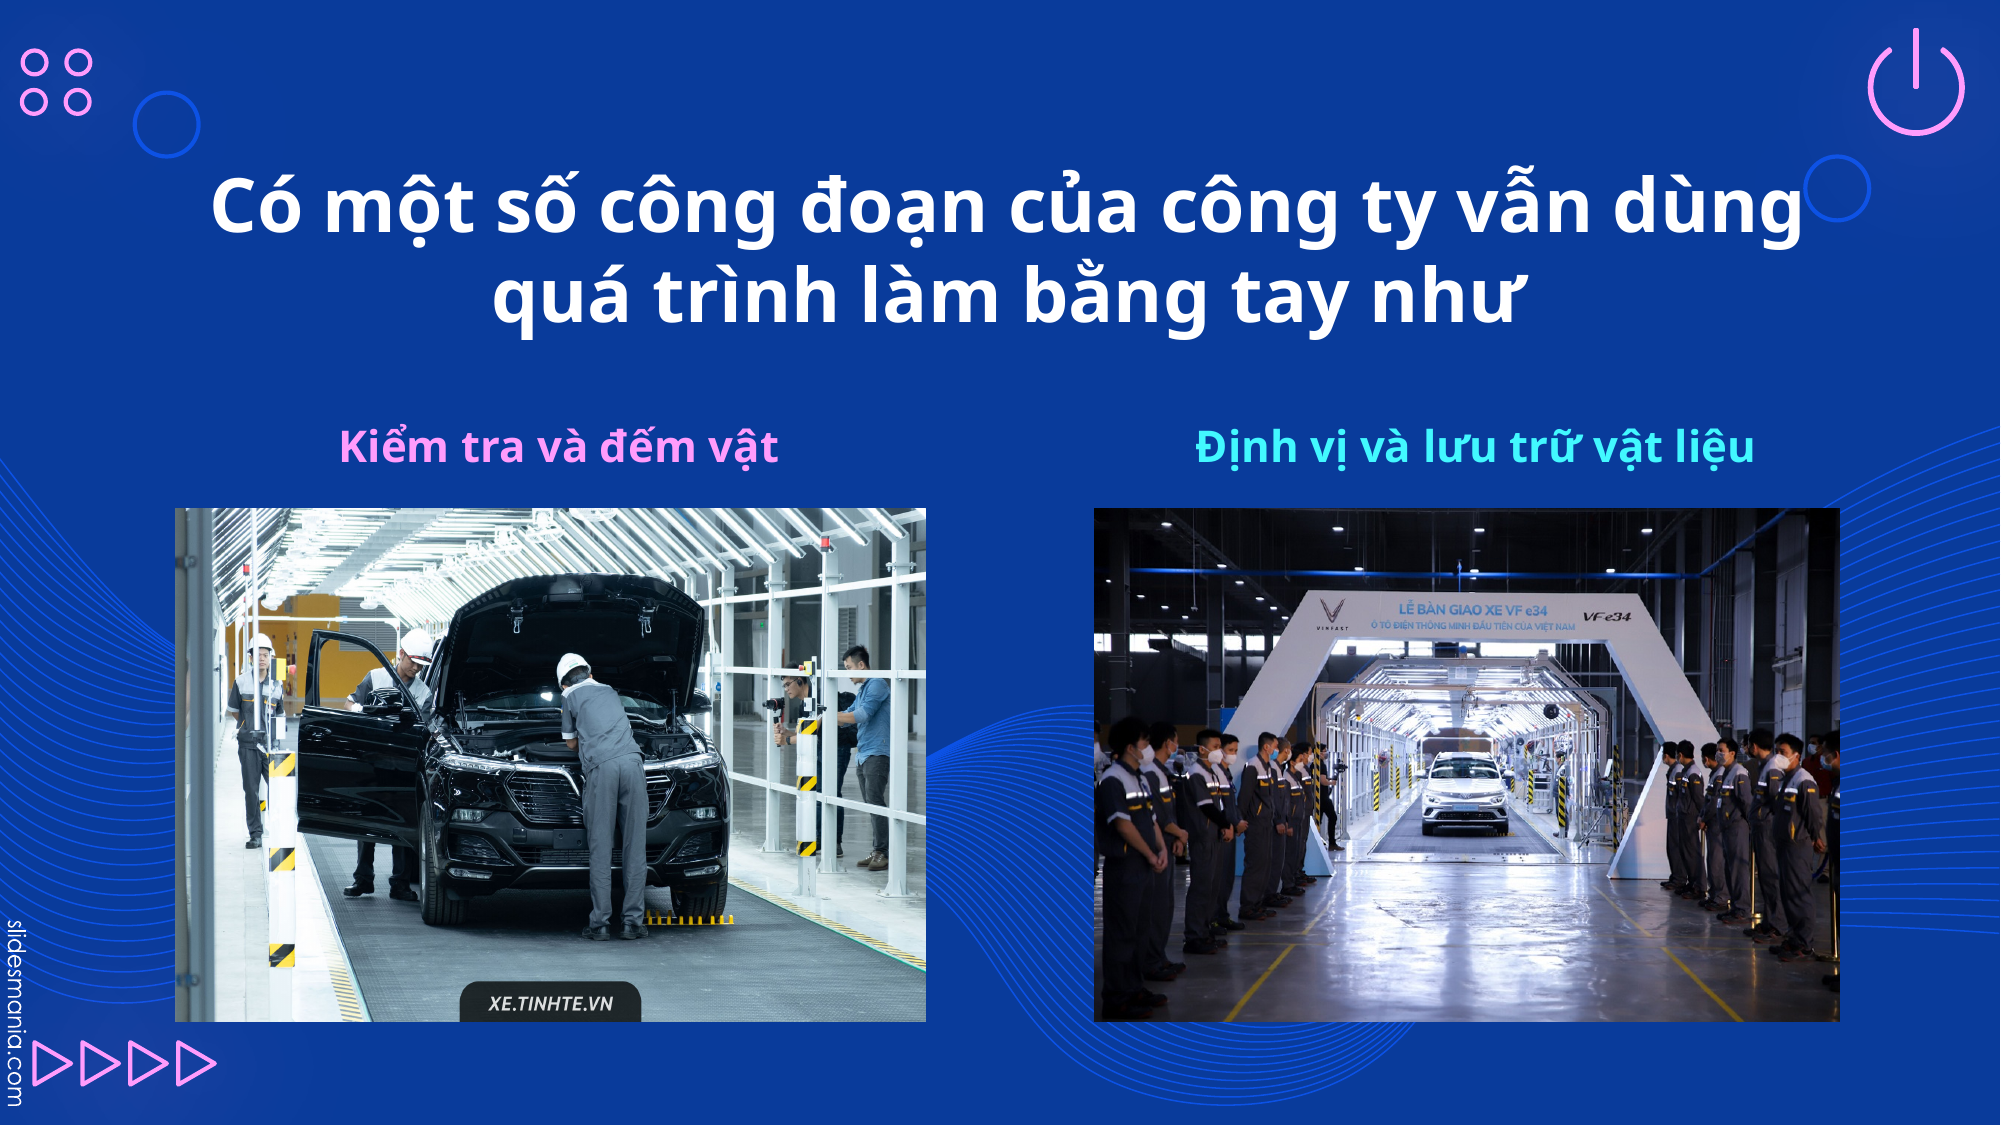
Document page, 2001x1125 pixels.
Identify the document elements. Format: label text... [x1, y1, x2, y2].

picture [174, 507, 926, 1022]
picture [1094, 507, 1841, 1022]
subtitle Kiểm tra và đếm vật [143, 390, 958, 509]
title Có một số công đoạn của công ty vẫn dùng quá trình làm bằng tay như [143, 137, 1875, 263]
subtitle Định vị và lưu trữ vật liệu [1060, 390, 1875, 509]
